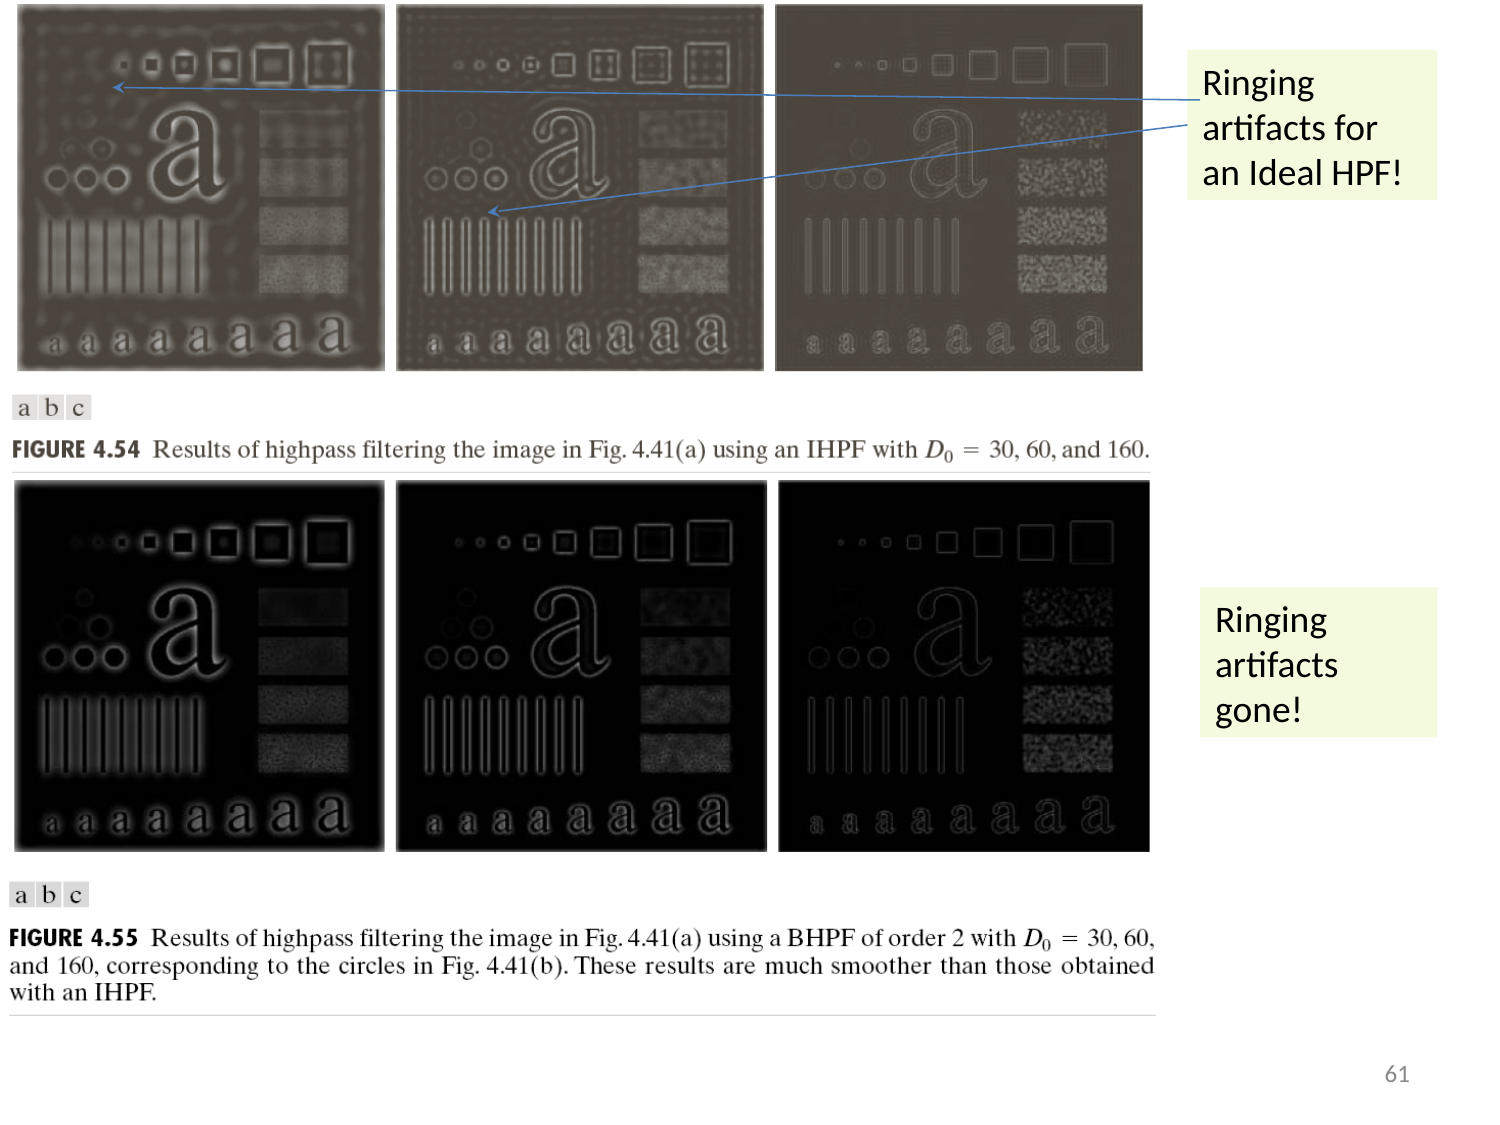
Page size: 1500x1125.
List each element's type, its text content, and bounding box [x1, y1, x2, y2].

picture [0, 0, 1167, 1023]
text_box Ringing artifacts gone! [1199, 587, 1438, 738]
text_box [487, 125, 1188, 213]
text_box Ringing artifacts for an Ideal HPF! [1187, 49, 1438, 200]
slide_number ‹#› [1074, 1042, 1425, 1103]
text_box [112, 87, 1201, 101]
